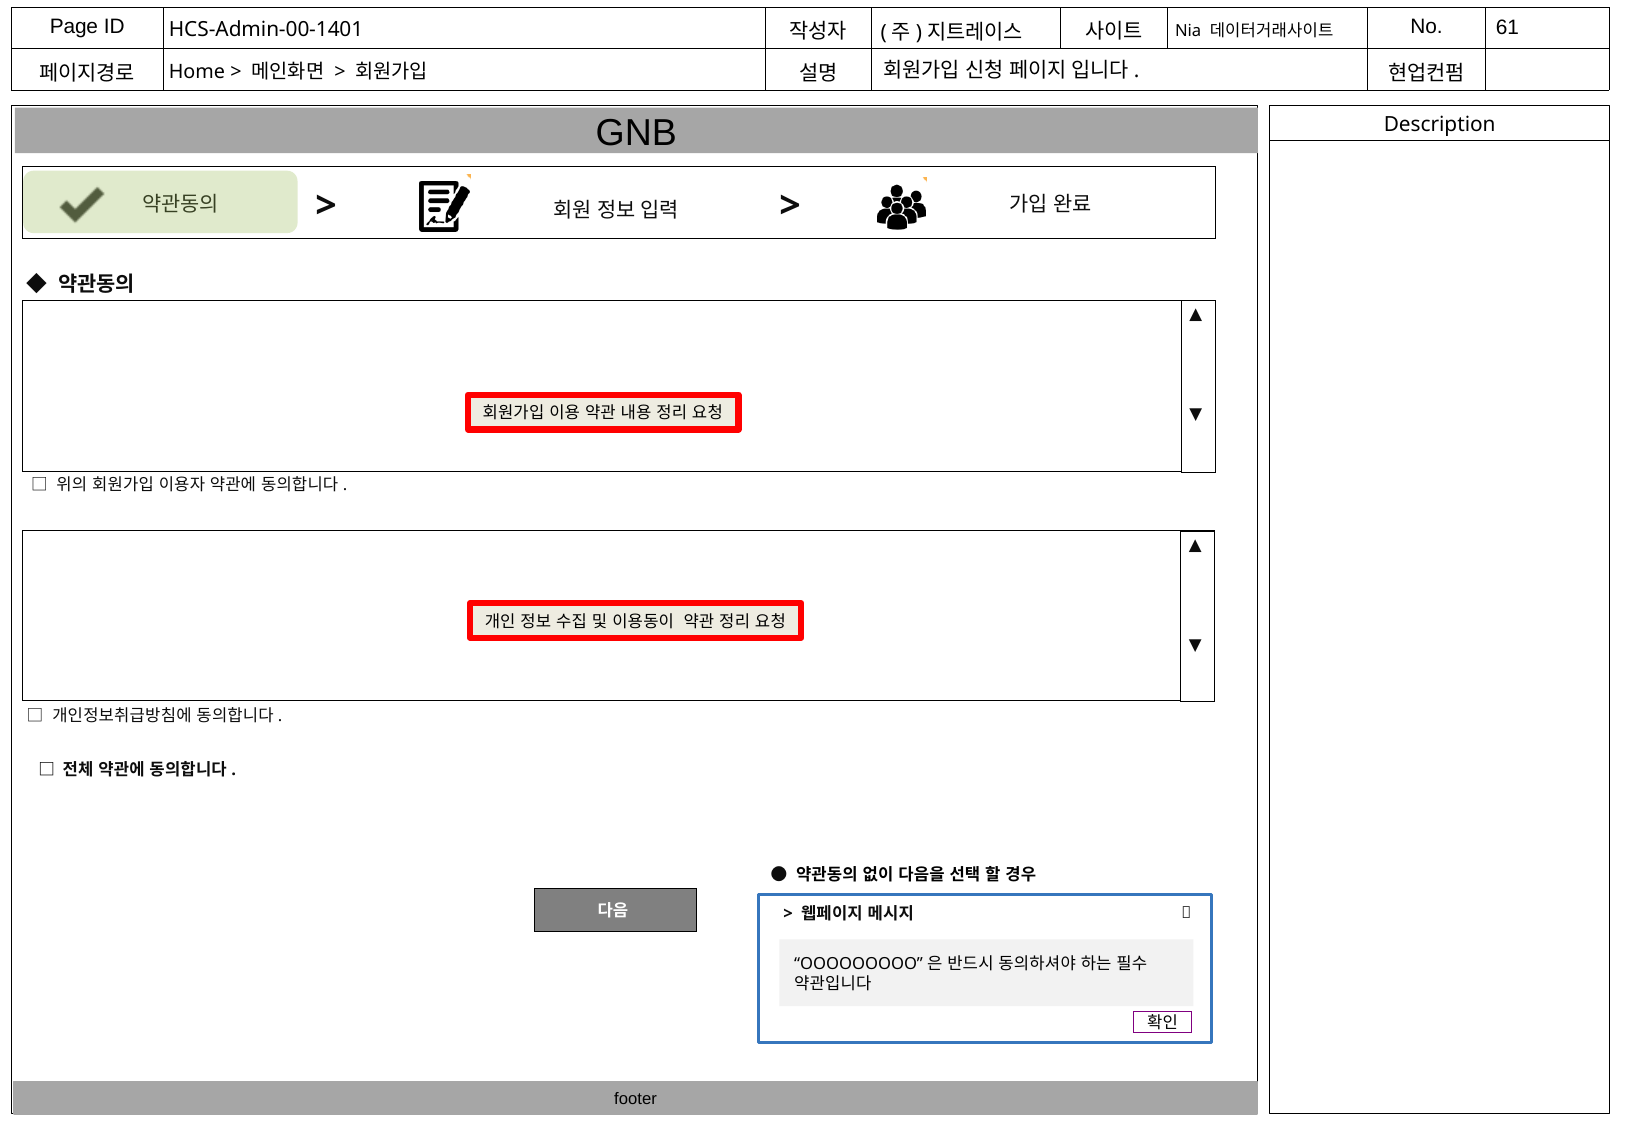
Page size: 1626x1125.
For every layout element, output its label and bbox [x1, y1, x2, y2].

picture [414, 174, 472, 233]
text_box [758, 894, 1212, 1043]
text_box [11, 525, 1220, 732]
list [874, 13, 1051, 49]
list [162, 53, 761, 89]
text_box [12, 1080, 1259, 1116]
list [1169, 11, 1370, 48]
text_box [13, 106, 1260, 155]
picture [876, 177, 928, 230]
list [877, 50, 1363, 88]
text_box [21, 166, 1216, 239]
text_box [12, 262, 1220, 502]
text_box [534, 888, 697, 932]
picture [49, 172, 114, 236]
text_box [755, 856, 1052, 892]
text_box [23, 751, 251, 787]
title [162, 10, 761, 46]
